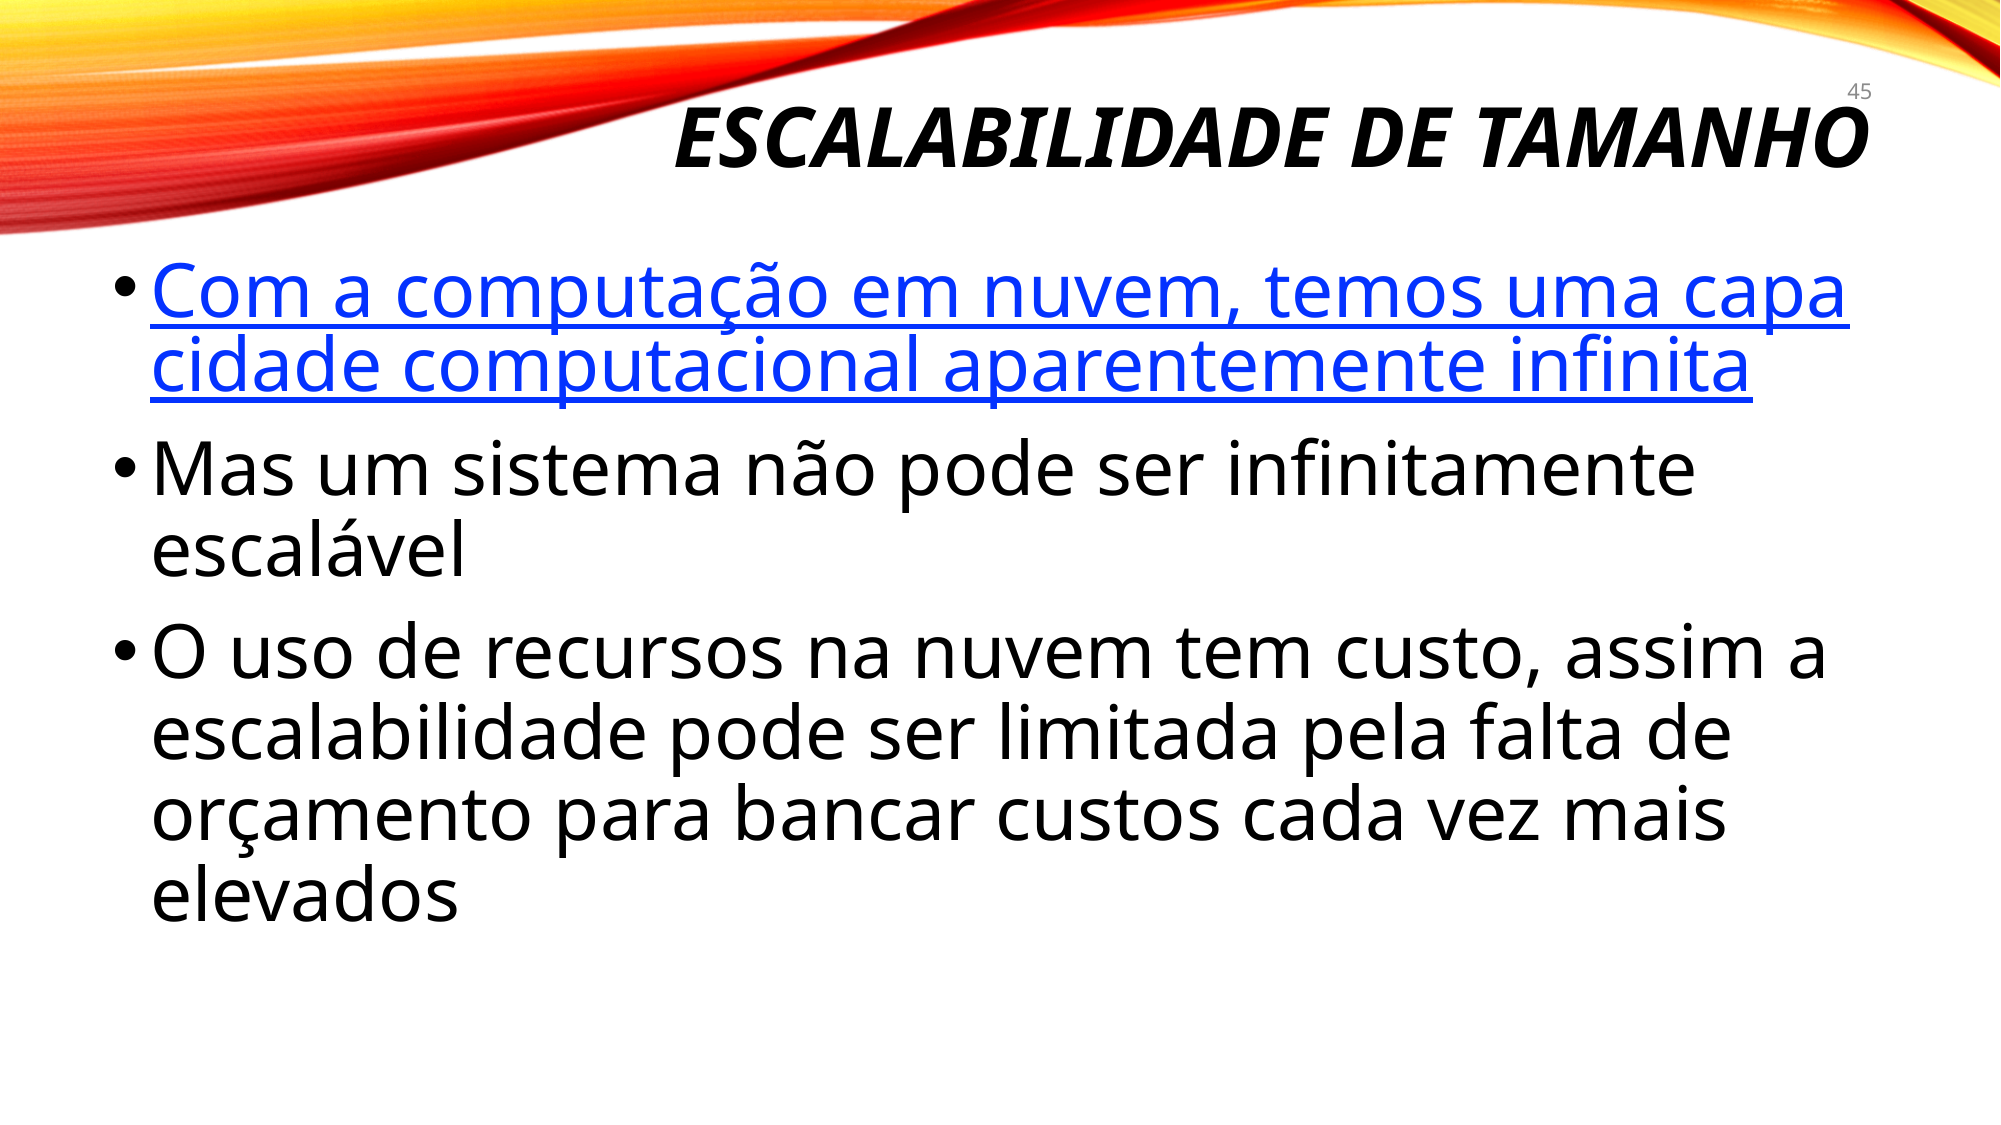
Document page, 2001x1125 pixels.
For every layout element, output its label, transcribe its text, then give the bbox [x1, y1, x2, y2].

slide_number 45 [1437, 62, 1888, 123]
title ESCALABILIDADE de tamanho [323, 16, 1888, 236]
picture [0, 0, 2000, 237]
list Com a computação em nuvem, temos uma capacidade computacional aparentemente infinita Mas um sistema não pode ser infinitamente escalável O uso de recursos na nuvem tem custo, assim a escalabilidade pode ser limitada pela falta de orçamento para bancar custos cada vez mais elevados [97, 236, 1888, 1063]
